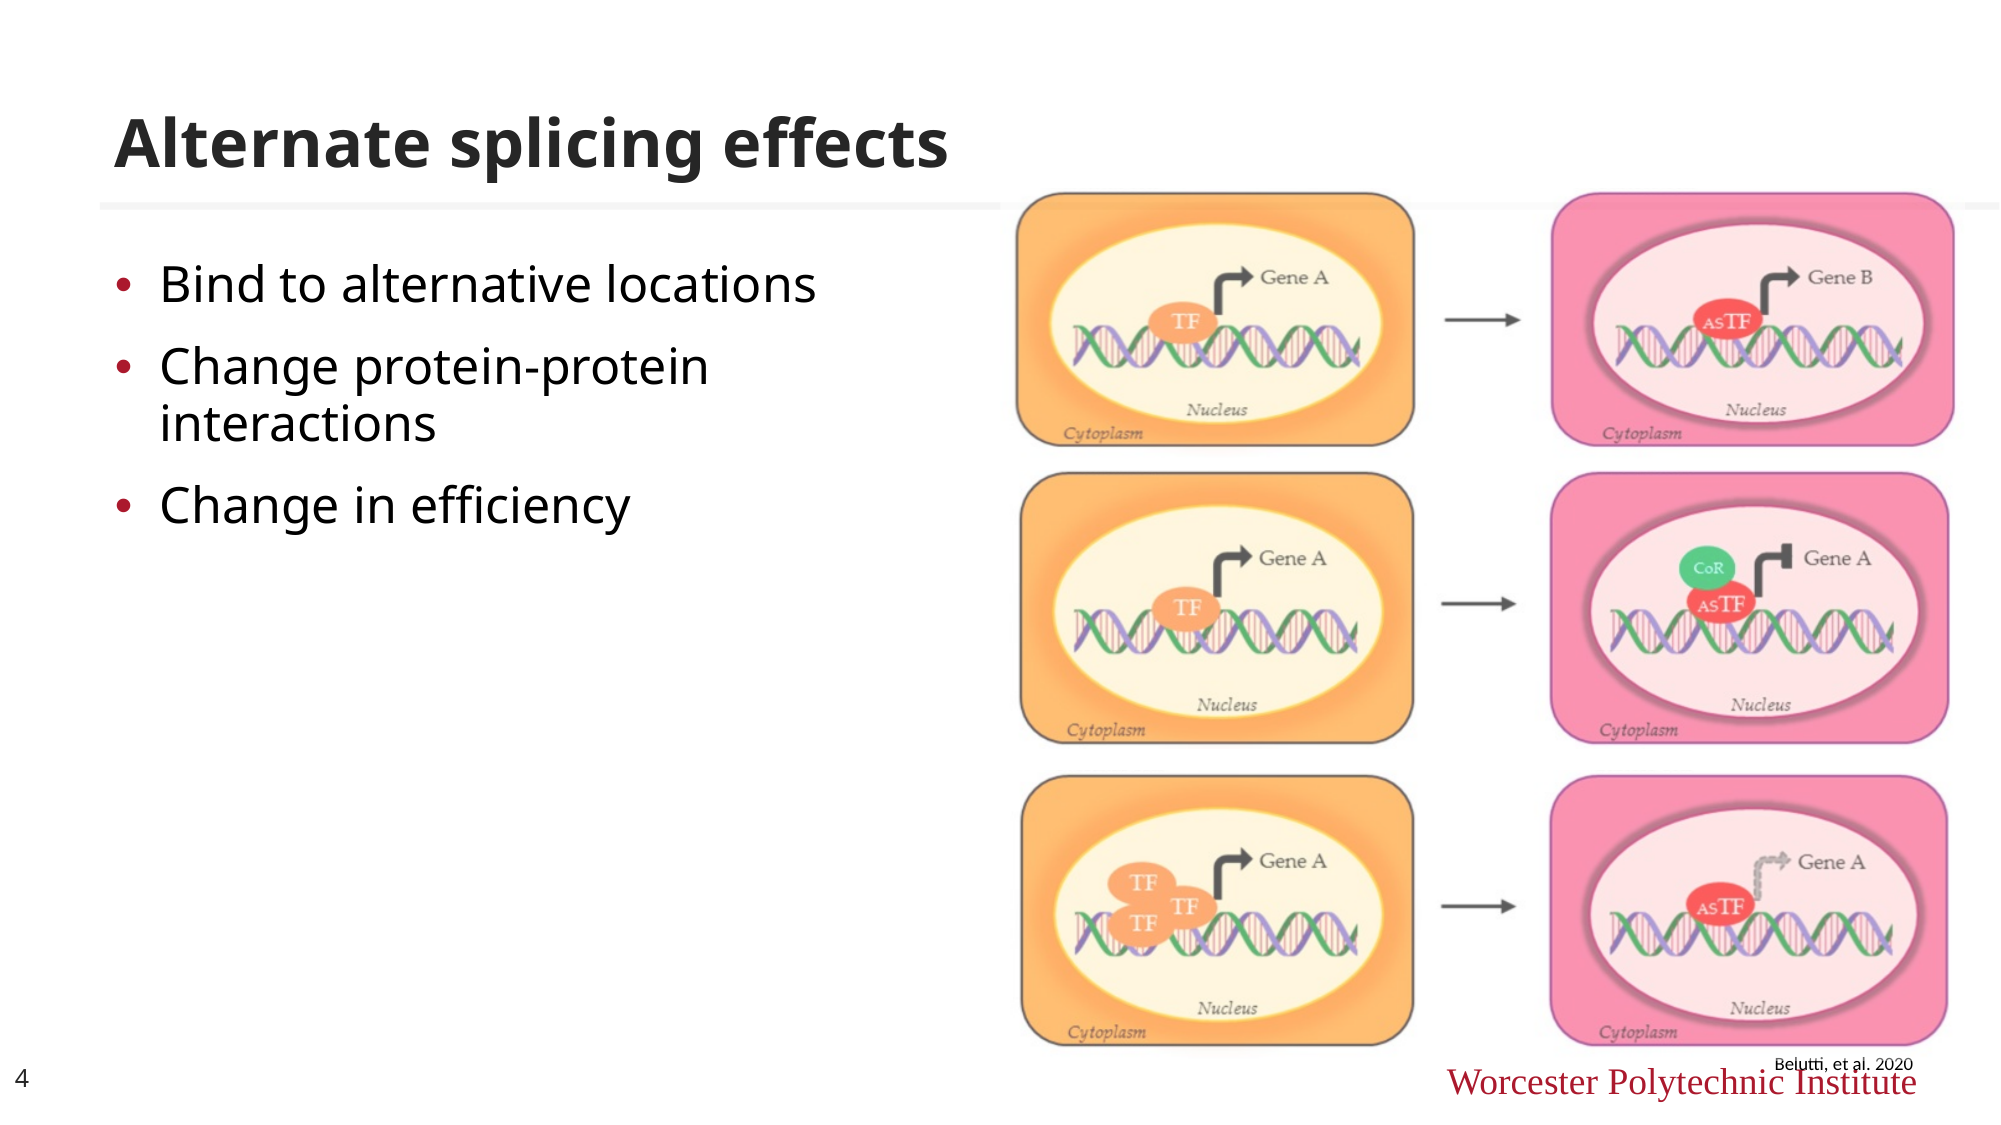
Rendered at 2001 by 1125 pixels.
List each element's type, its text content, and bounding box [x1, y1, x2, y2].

picture [1000, 770, 1966, 1062]
list Bind to alternative locations Change protein-protein interactions Change in efficiency [99, 249, 975, 1013]
title Alternate splicing effects [99, 57, 1900, 189]
picture [1000, 469, 1988, 750]
picture [1000, 188, 1965, 462]
slide_number 4 [0, 1047, 100, 1113]
text_box Belutti, et al. 2020 [1759, 1044, 1980, 1082]
